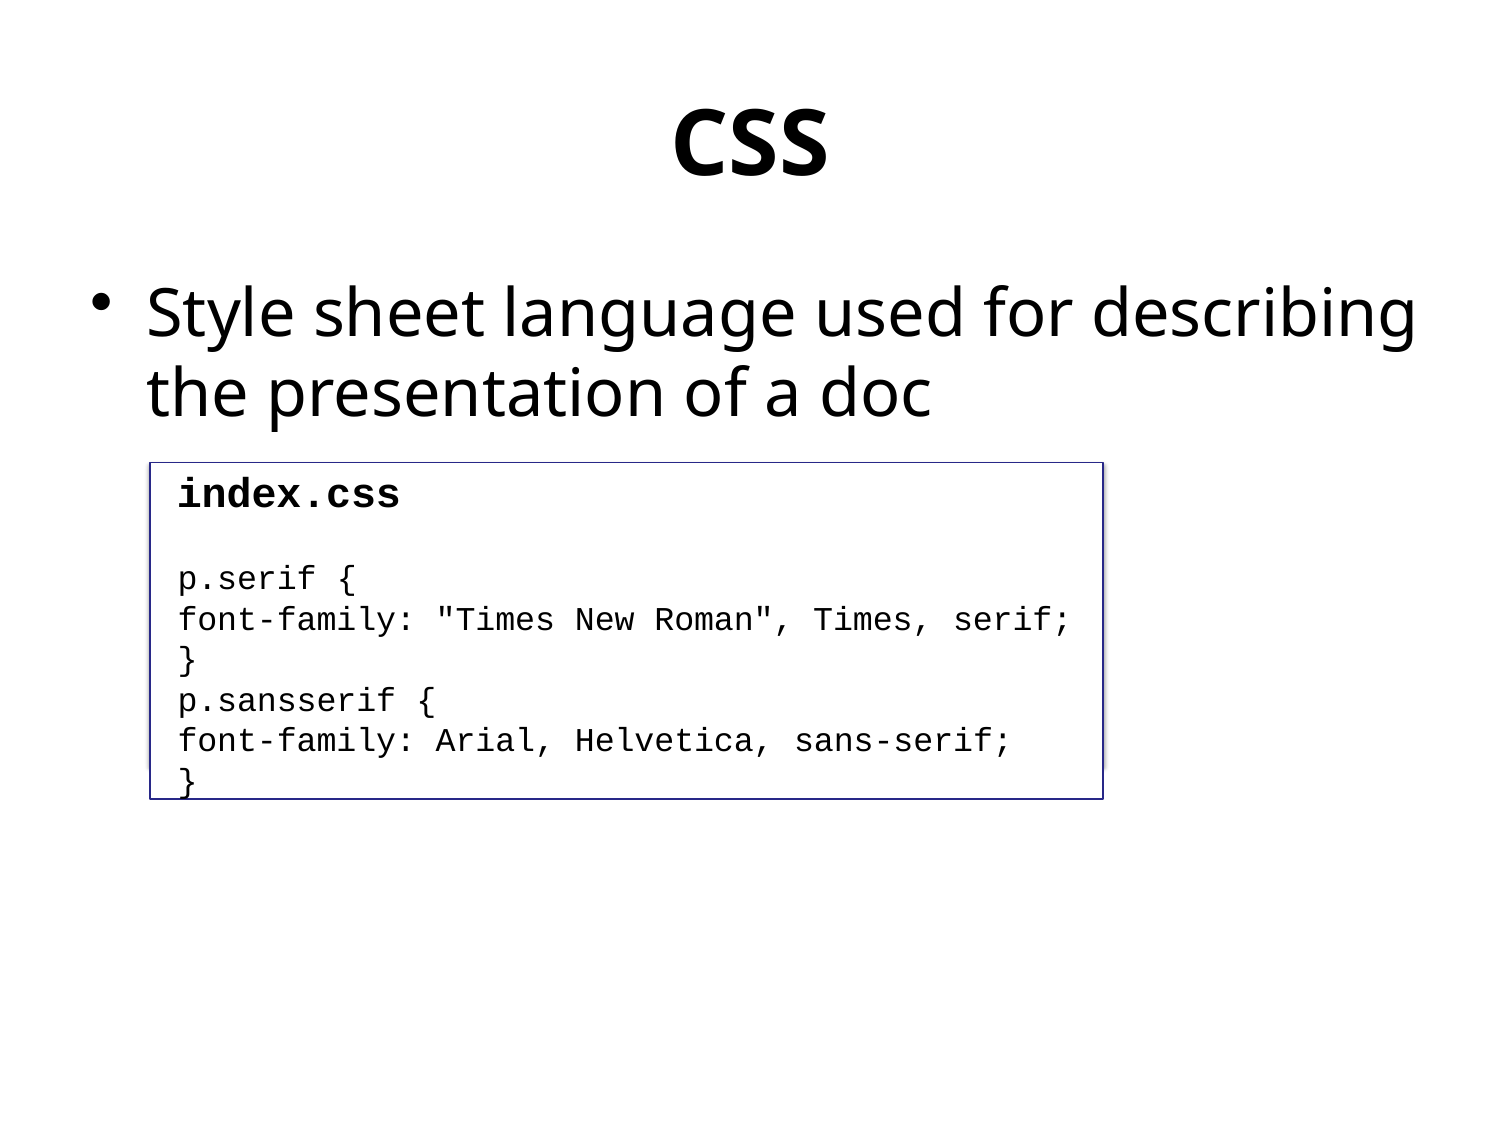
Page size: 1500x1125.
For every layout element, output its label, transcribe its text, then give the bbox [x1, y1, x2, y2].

text_box [142, 458, 1111, 775]
title CSS [0, 45, 1500, 233]
text_box index.css p.serif { font-family: "Times New Roman", Times, serif; } p.sansserif { font-family: Arial, Helvetica, sans-serif; } [150, 462, 1104, 799]
list Style sheet language used for describing the presentation of a doc [75, 262, 1500, 1125]
